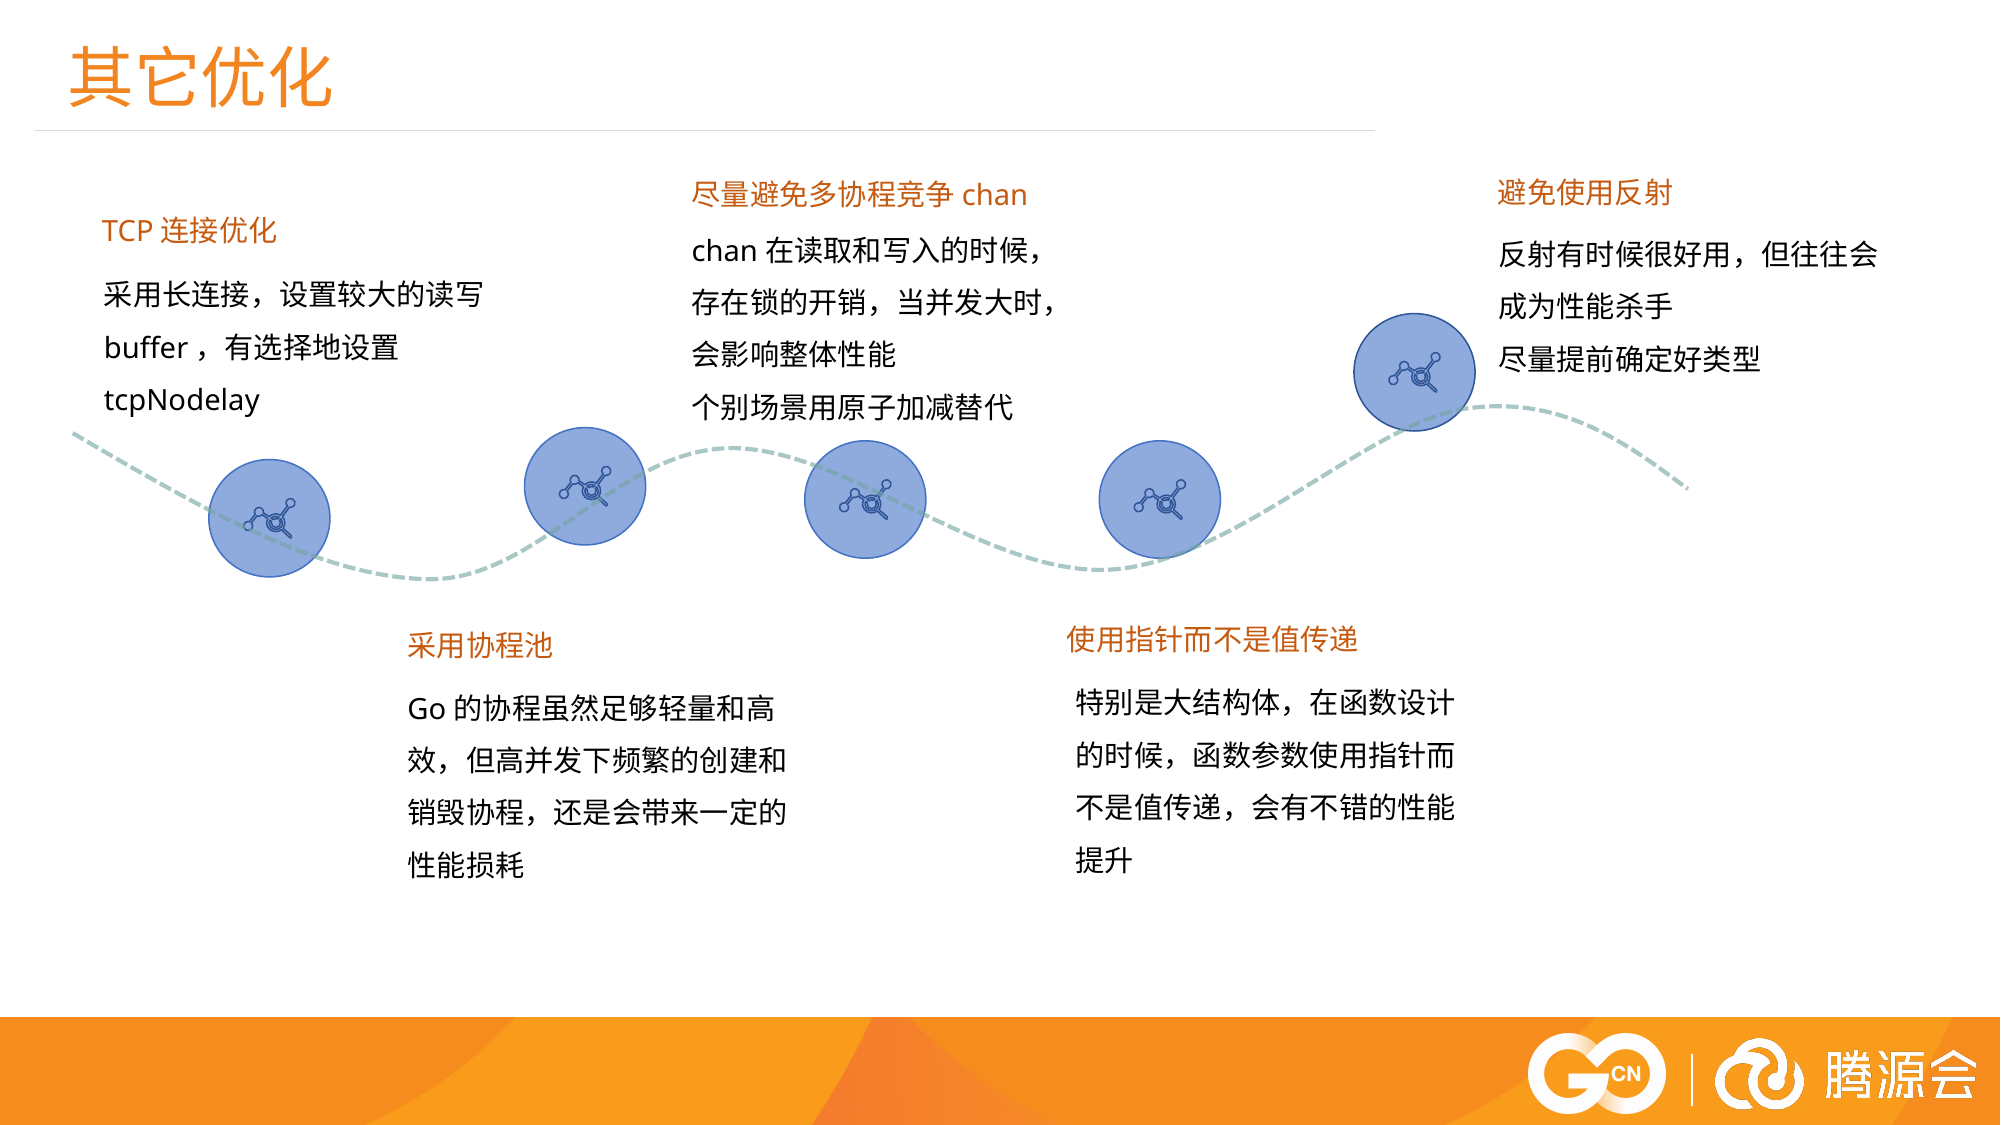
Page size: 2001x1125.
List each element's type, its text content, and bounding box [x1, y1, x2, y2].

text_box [86, 205, 502, 421]
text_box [1353, 313, 1476, 432]
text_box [392, 619, 805, 859]
text_box 其它优化 [59, 28, 342, 124]
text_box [524, 427, 646, 546]
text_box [804, 440, 927, 559]
text_box [1221, 404, 1690, 538]
picture [0, 969, 2001, 1125]
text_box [1051, 614, 1474, 854]
text_box [646, 447, 804, 473]
text_box [71, 431, 533, 582]
text_box 避免使用反射 [1486, 169, 1873, 216]
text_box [676, 168, 1090, 447]
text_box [208, 459, 331, 578]
text_box [927, 462, 1171, 572]
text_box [1099, 440, 1221, 559]
text_box 反射有时候很好用，但往往会成为性能杀手 尽量提前确定好类型 [1486, 213, 1899, 382]
